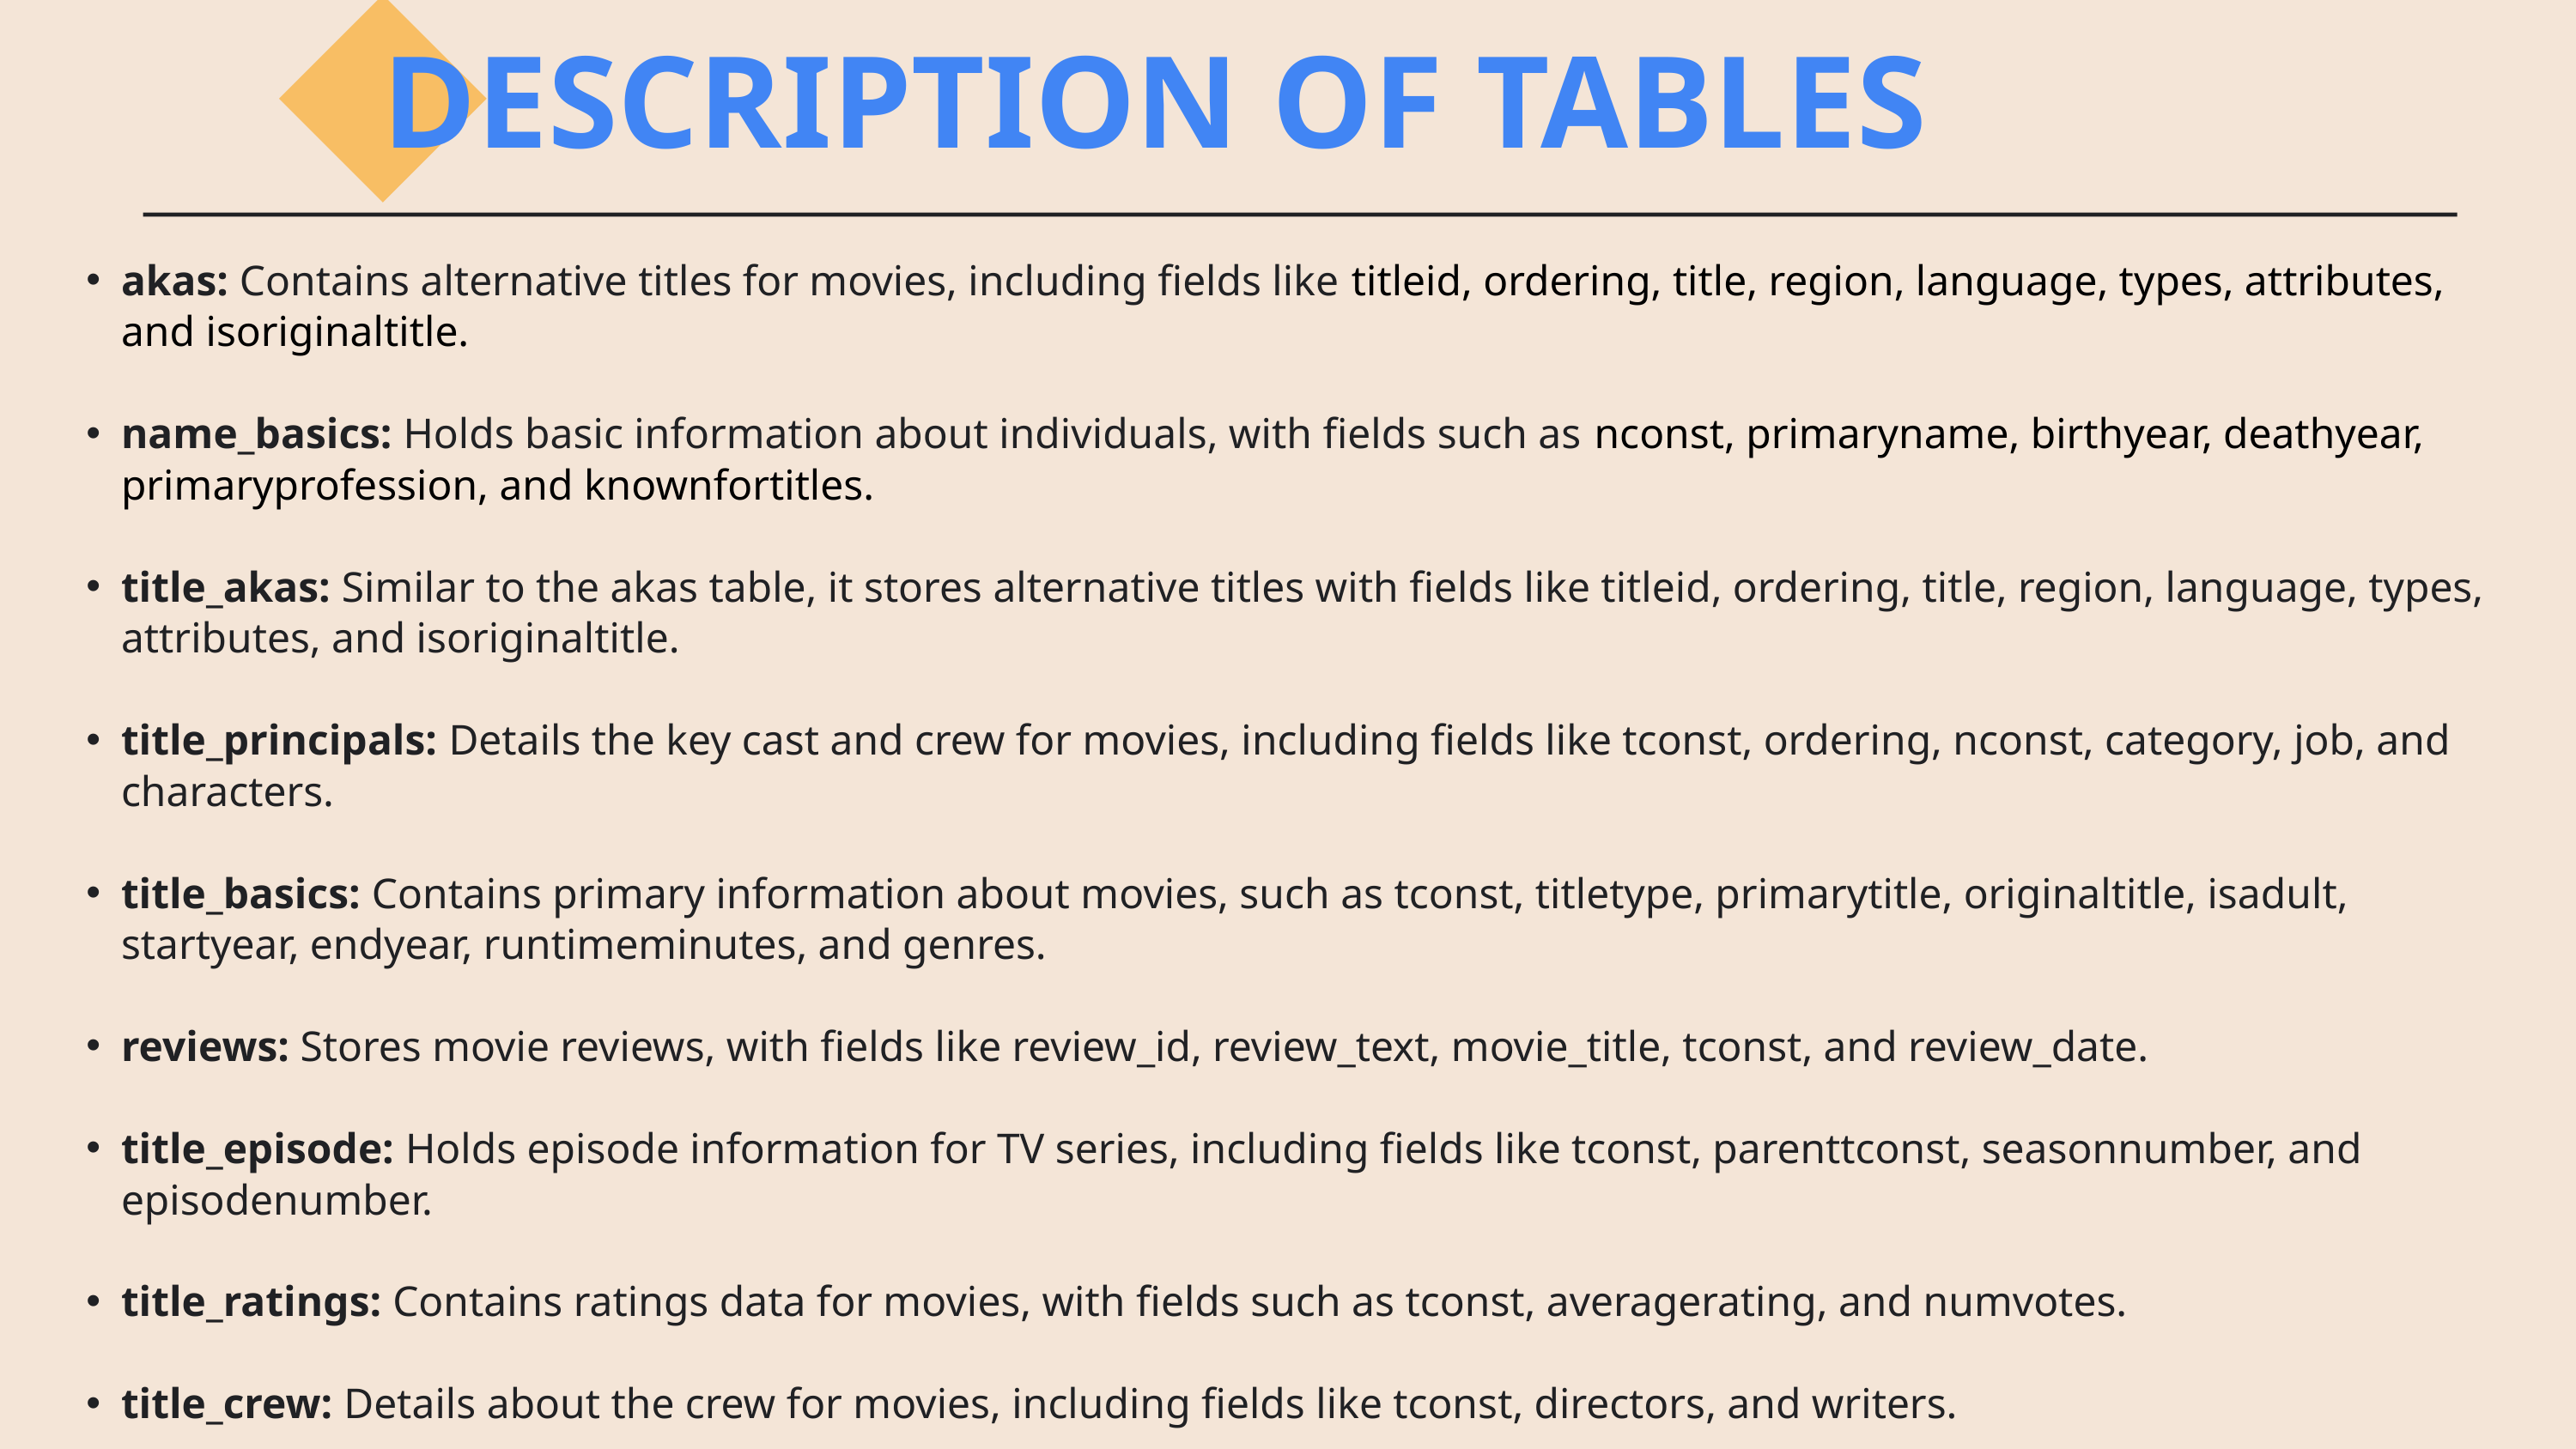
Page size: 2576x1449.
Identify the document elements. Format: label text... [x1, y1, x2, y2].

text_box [278, 0, 487, 203]
text_box akas: Contains alternative titles for movies, including fields like titleid, ordering, title, region, language, types, attributes, and isoriginaltitle. name_basics: Holds basic information about individuals, with fields such as nconst, primaryname, birthyear, deathyear, primaryprofession, and knownfortitles. title_akas: Similar to the akas table, it stores alternative titles with fields like titleid, ordering, title, region, language, types, attributes, and isoriginaltitle. title_principals: Details the key cast and crew for movies, including fields like tconst, ordering, nconst, category, job, and characters. title_basics: Contains primary information about movies, such as tconst, titletype, primarytitle, originaltitle, isadult, startyear, endyear, runtimeminutes, and genres. reviews: Stores movie reviews, with fields like review_id, review_text, movie_title, tconst, and review_date. title_episode: Holds episode information for TV series, including fields like tconst, parenttconst, seasonnumber, and episodenumber. title_ratings: Contains ratings data for movies, with fields such as tconst, averagerating, and numvotes. title_crew: Details about the crew for movies, including fields like tconst, directors, and writers. [51, 252, 2525, 1428]
text_box DESCRIPTION OF TABLES [491, 21, 2101, 174]
